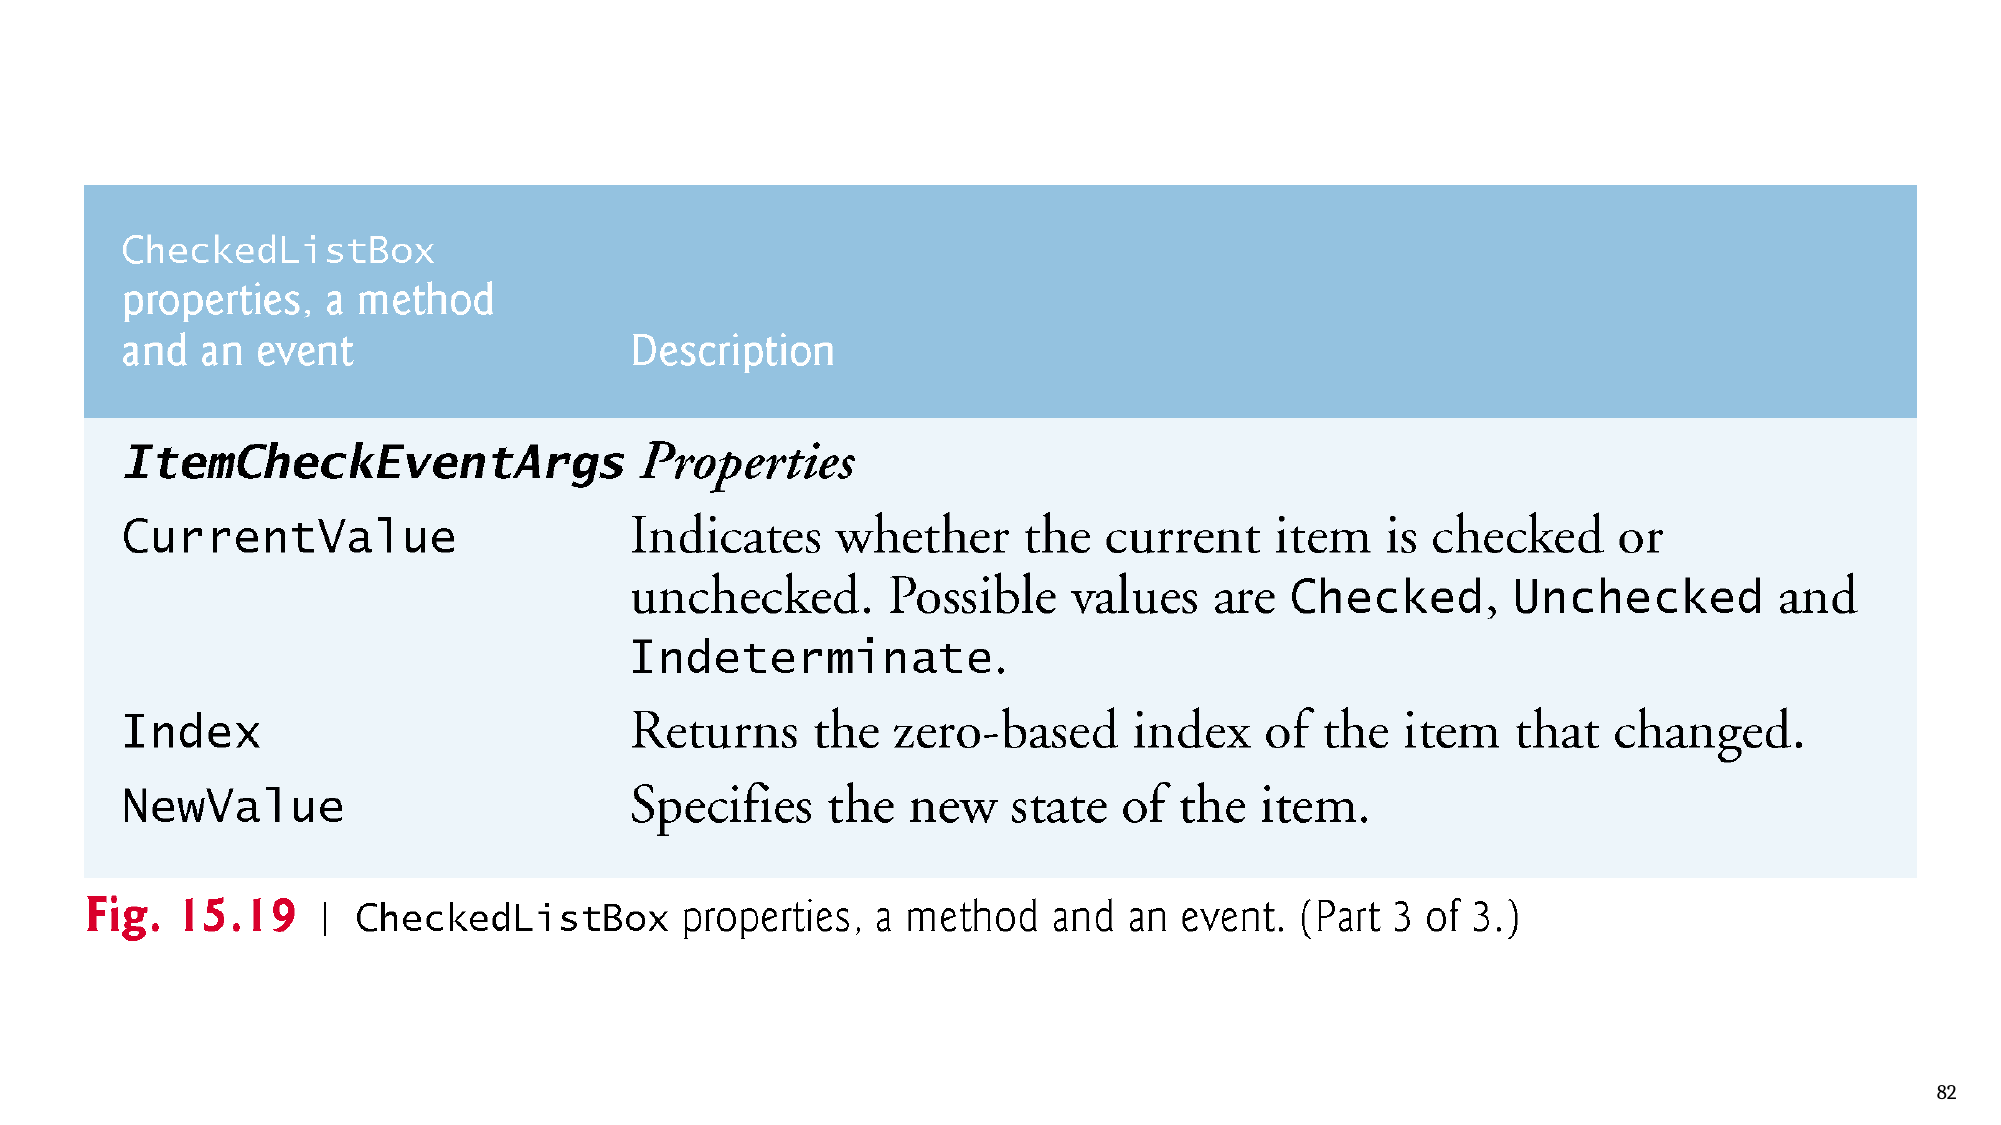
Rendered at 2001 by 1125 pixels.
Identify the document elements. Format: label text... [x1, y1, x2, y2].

slide_number 82 [1891, 1051, 1972, 1112]
picture [0, 101, 2000, 1024]
